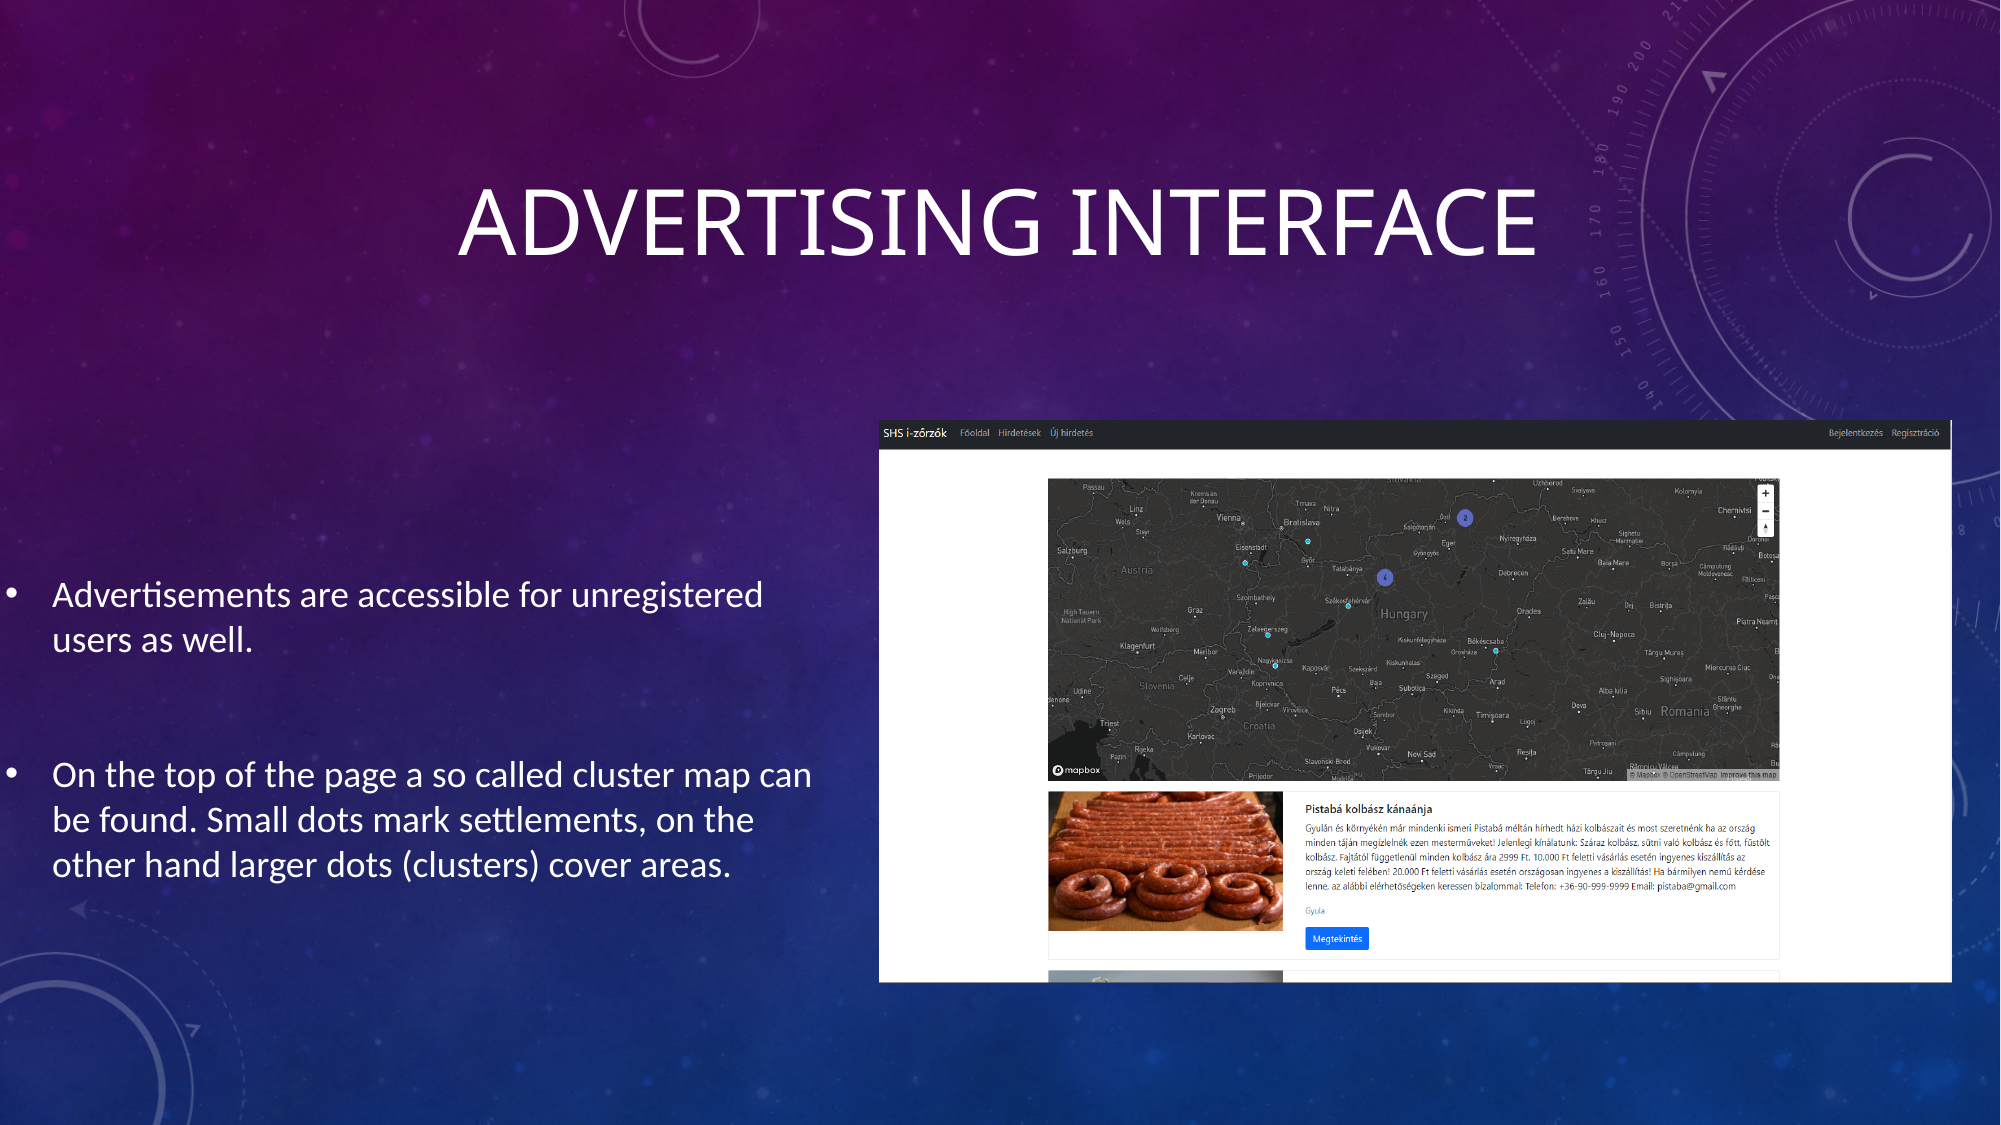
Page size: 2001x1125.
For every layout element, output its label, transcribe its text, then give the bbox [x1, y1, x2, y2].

text_box Advertising interface [443, 156, 1556, 281]
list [879, 419, 1952, 983]
title [112, 99, 1775, 339]
text_box Advertisements are accessible for unregistered users as well. On the top of the page a so called cluster map can be found. Small dots mark settlements, on the other hand larger dots (clusters) cover areas. [0, 562, 841, 893]
picture [0, 0, 2001, 1125]
